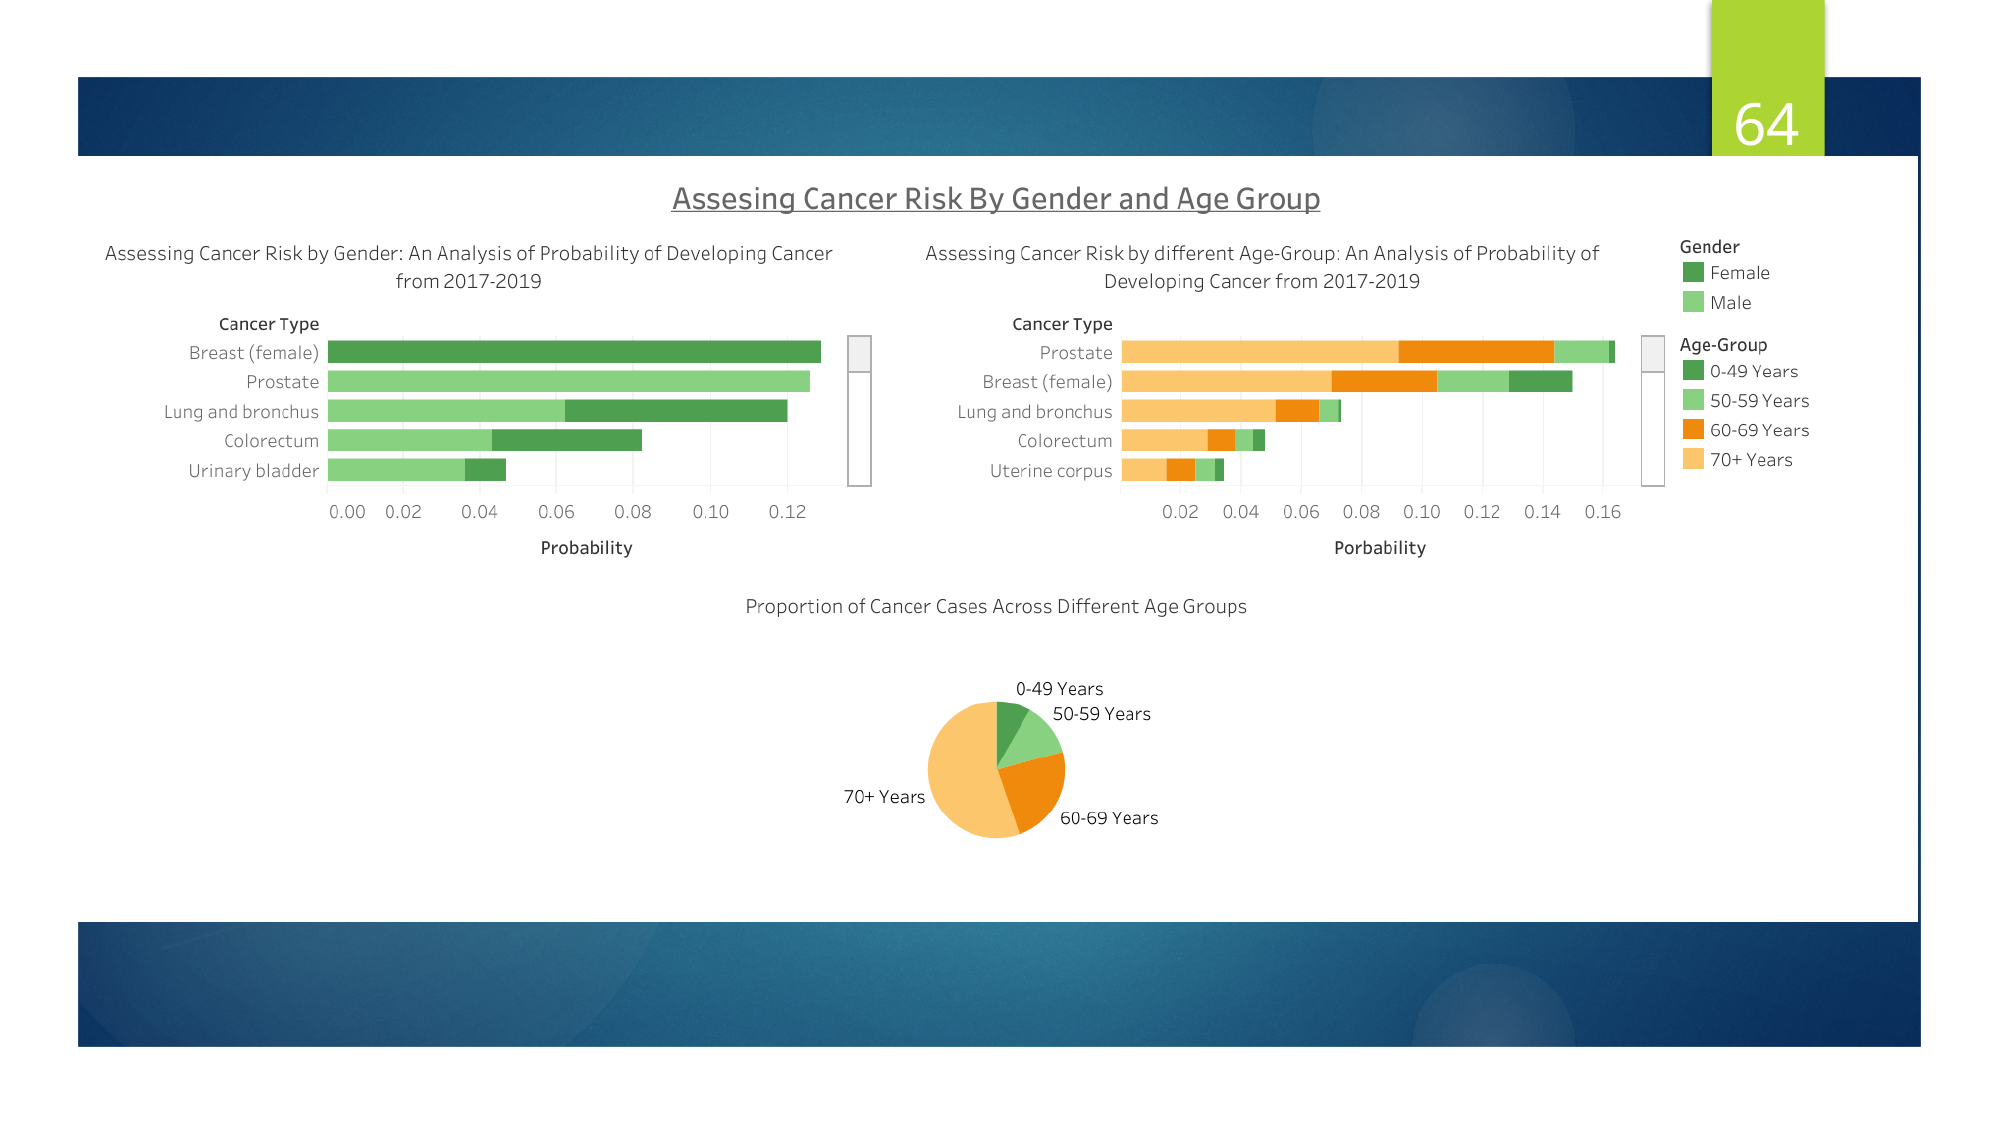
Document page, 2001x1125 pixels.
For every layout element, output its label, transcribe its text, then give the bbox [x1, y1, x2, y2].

slide_number 64 [1698, 48, 1836, 155]
picture [73, 155, 1918, 922]
